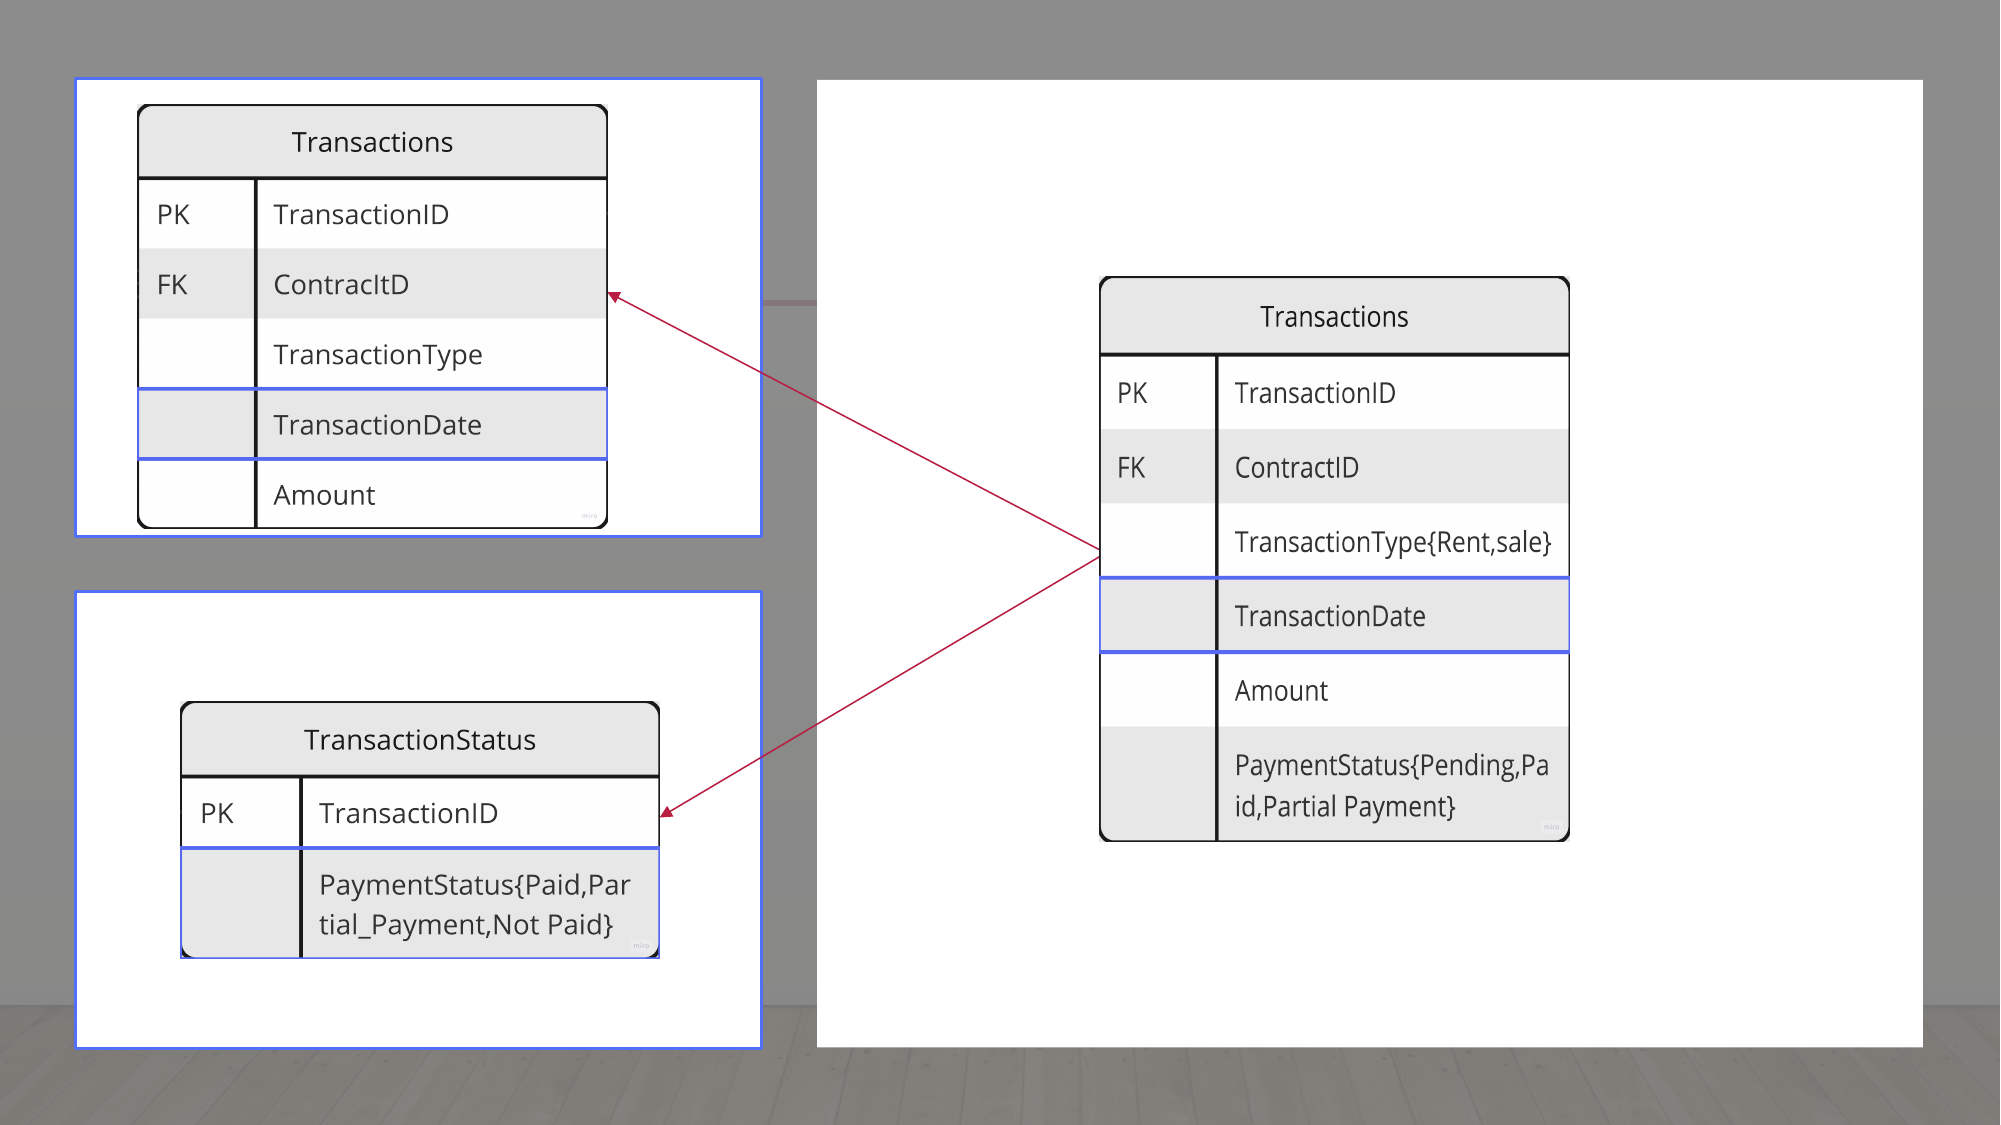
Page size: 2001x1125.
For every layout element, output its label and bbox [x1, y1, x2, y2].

picture [136, 104, 608, 529]
text_box [74, 77, 763, 537]
text_box [816, 79, 1924, 1049]
list [1099, 276, 1570, 842]
picture [180, 701, 660, 959]
text_box [74, 590, 763, 1050]
text_box [659, 556, 1099, 818]
text_box [606, 291, 1099, 550]
text_box [0, 0, 2000, 1125]
